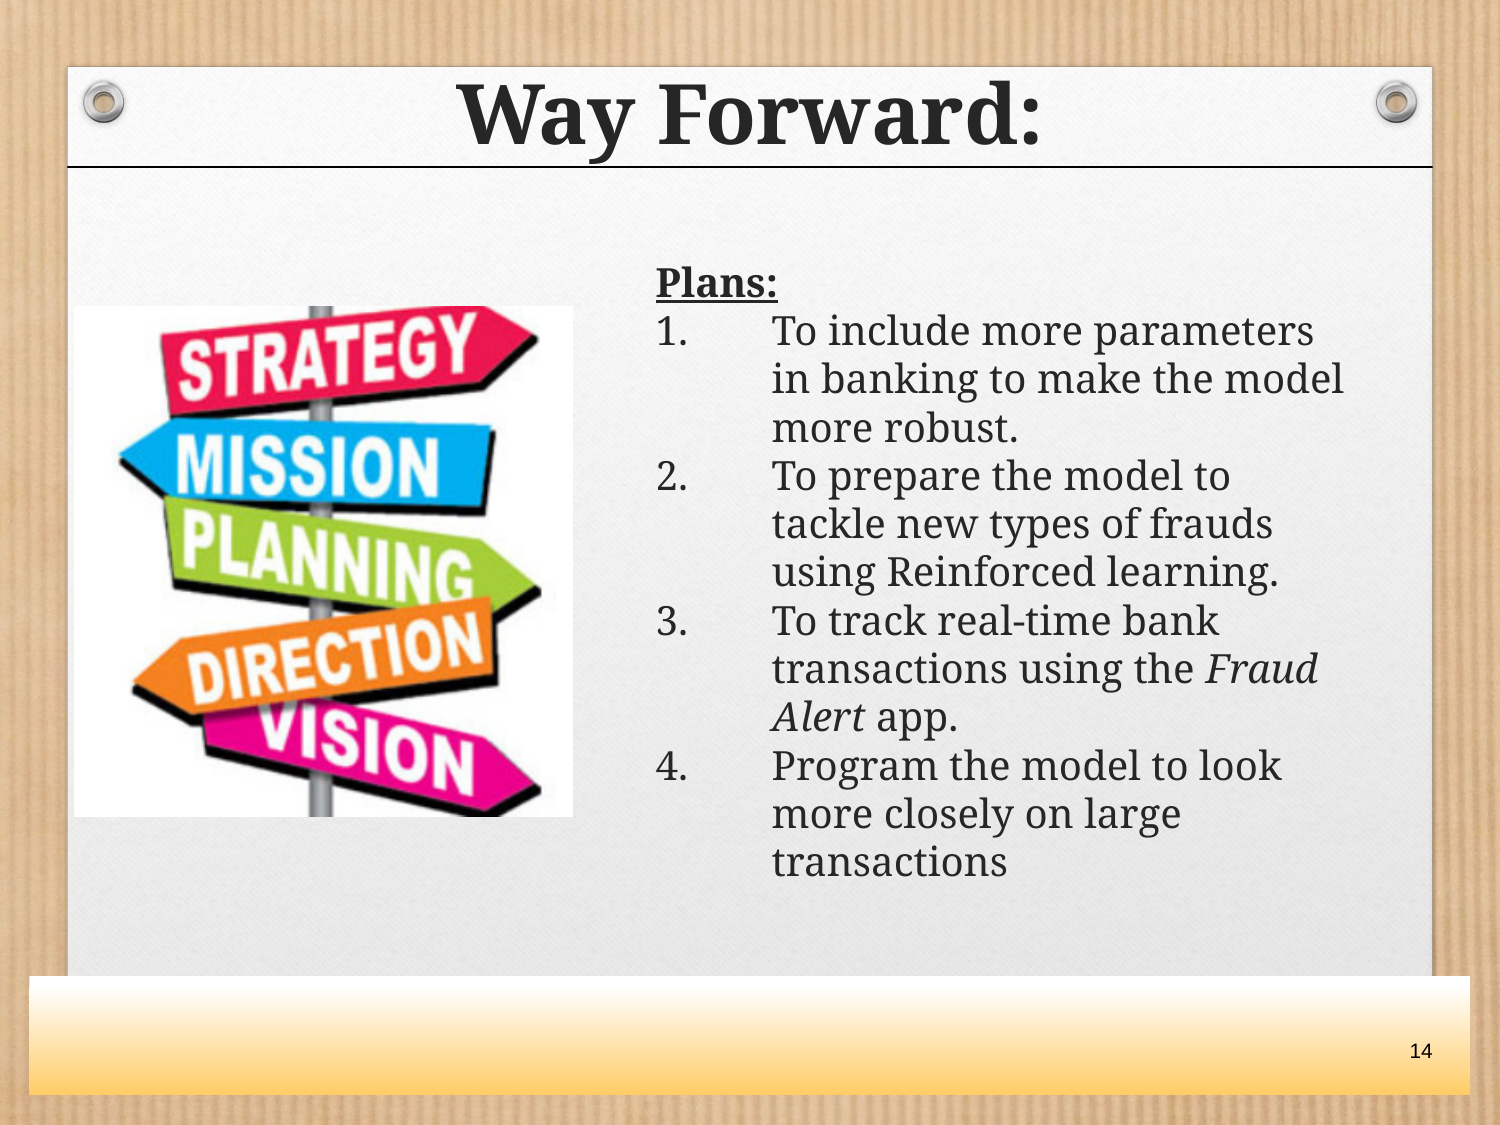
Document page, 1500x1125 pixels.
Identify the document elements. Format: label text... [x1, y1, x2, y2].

title Way Forward: [192, 25, 1308, 197]
picture [0, 0, 1500, 1125]
text_box Plans: To include more parameters in banking to make the model more robust. To prepare the model to tackle new types of frauds using Reinforced learning. To track real-time bank transactions using the Fraud Alert app. Program the model to look more closely on large transactions [640, 244, 1360, 897]
